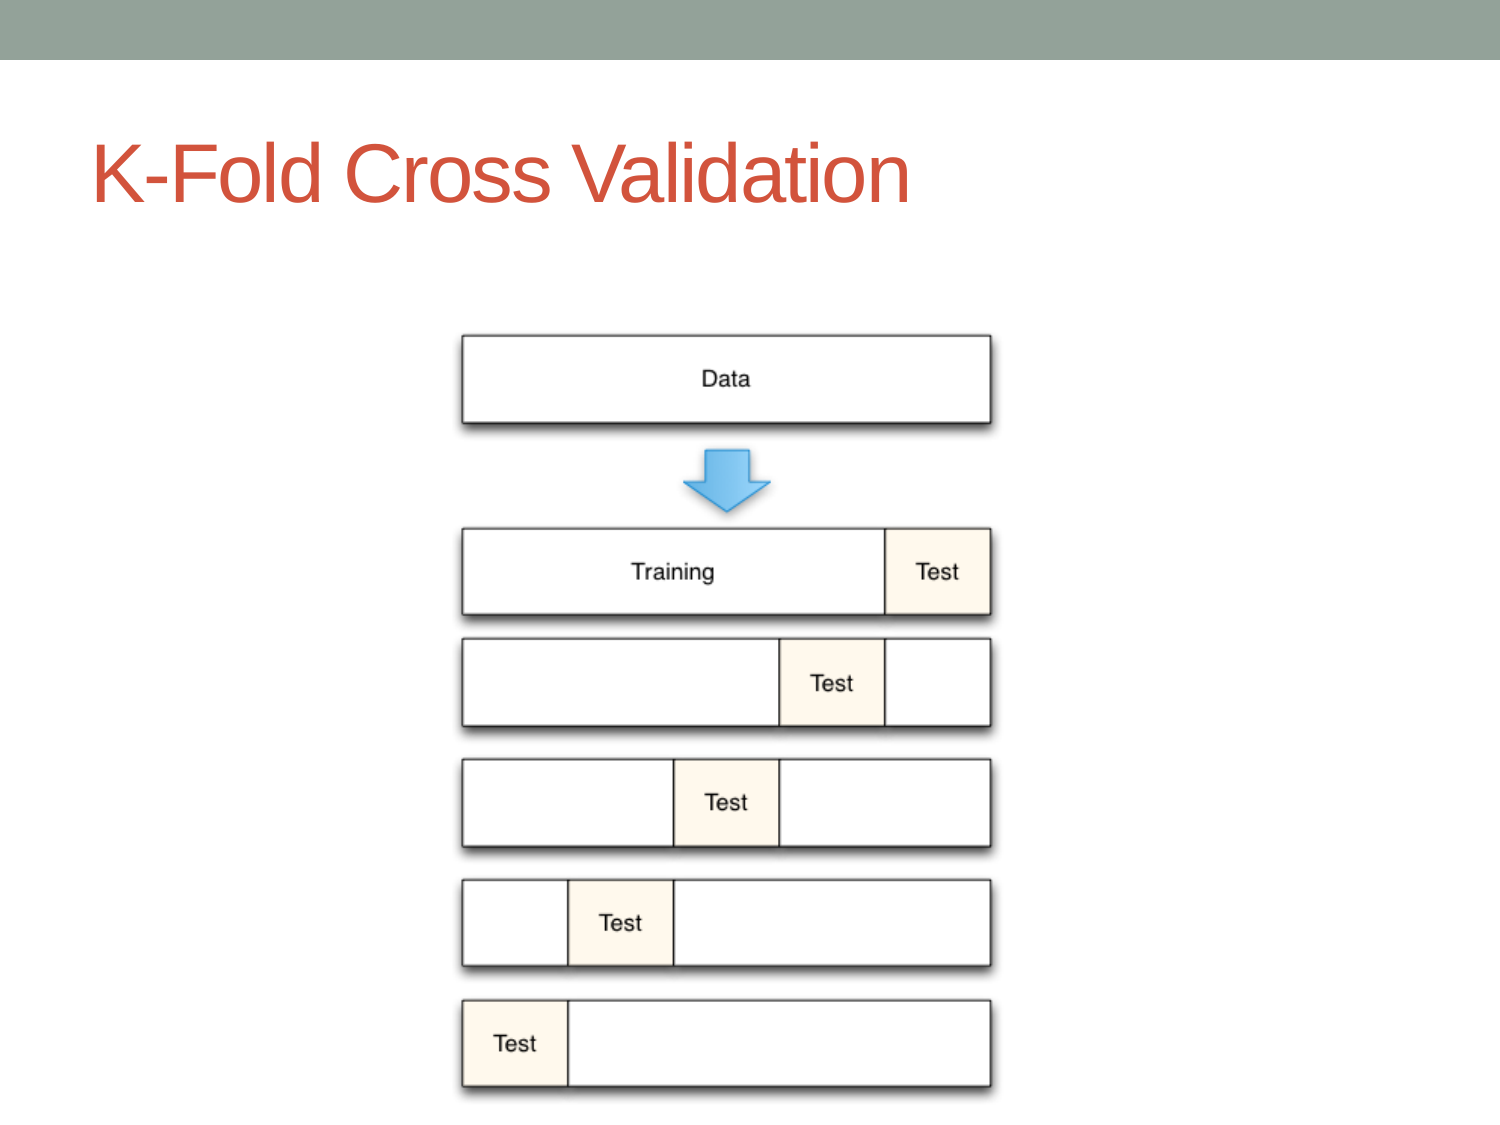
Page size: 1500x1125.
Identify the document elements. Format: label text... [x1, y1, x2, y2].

title K-Fold Cross Validation [75, 87, 1425, 250]
picture [433, 312, 1020, 1121]
